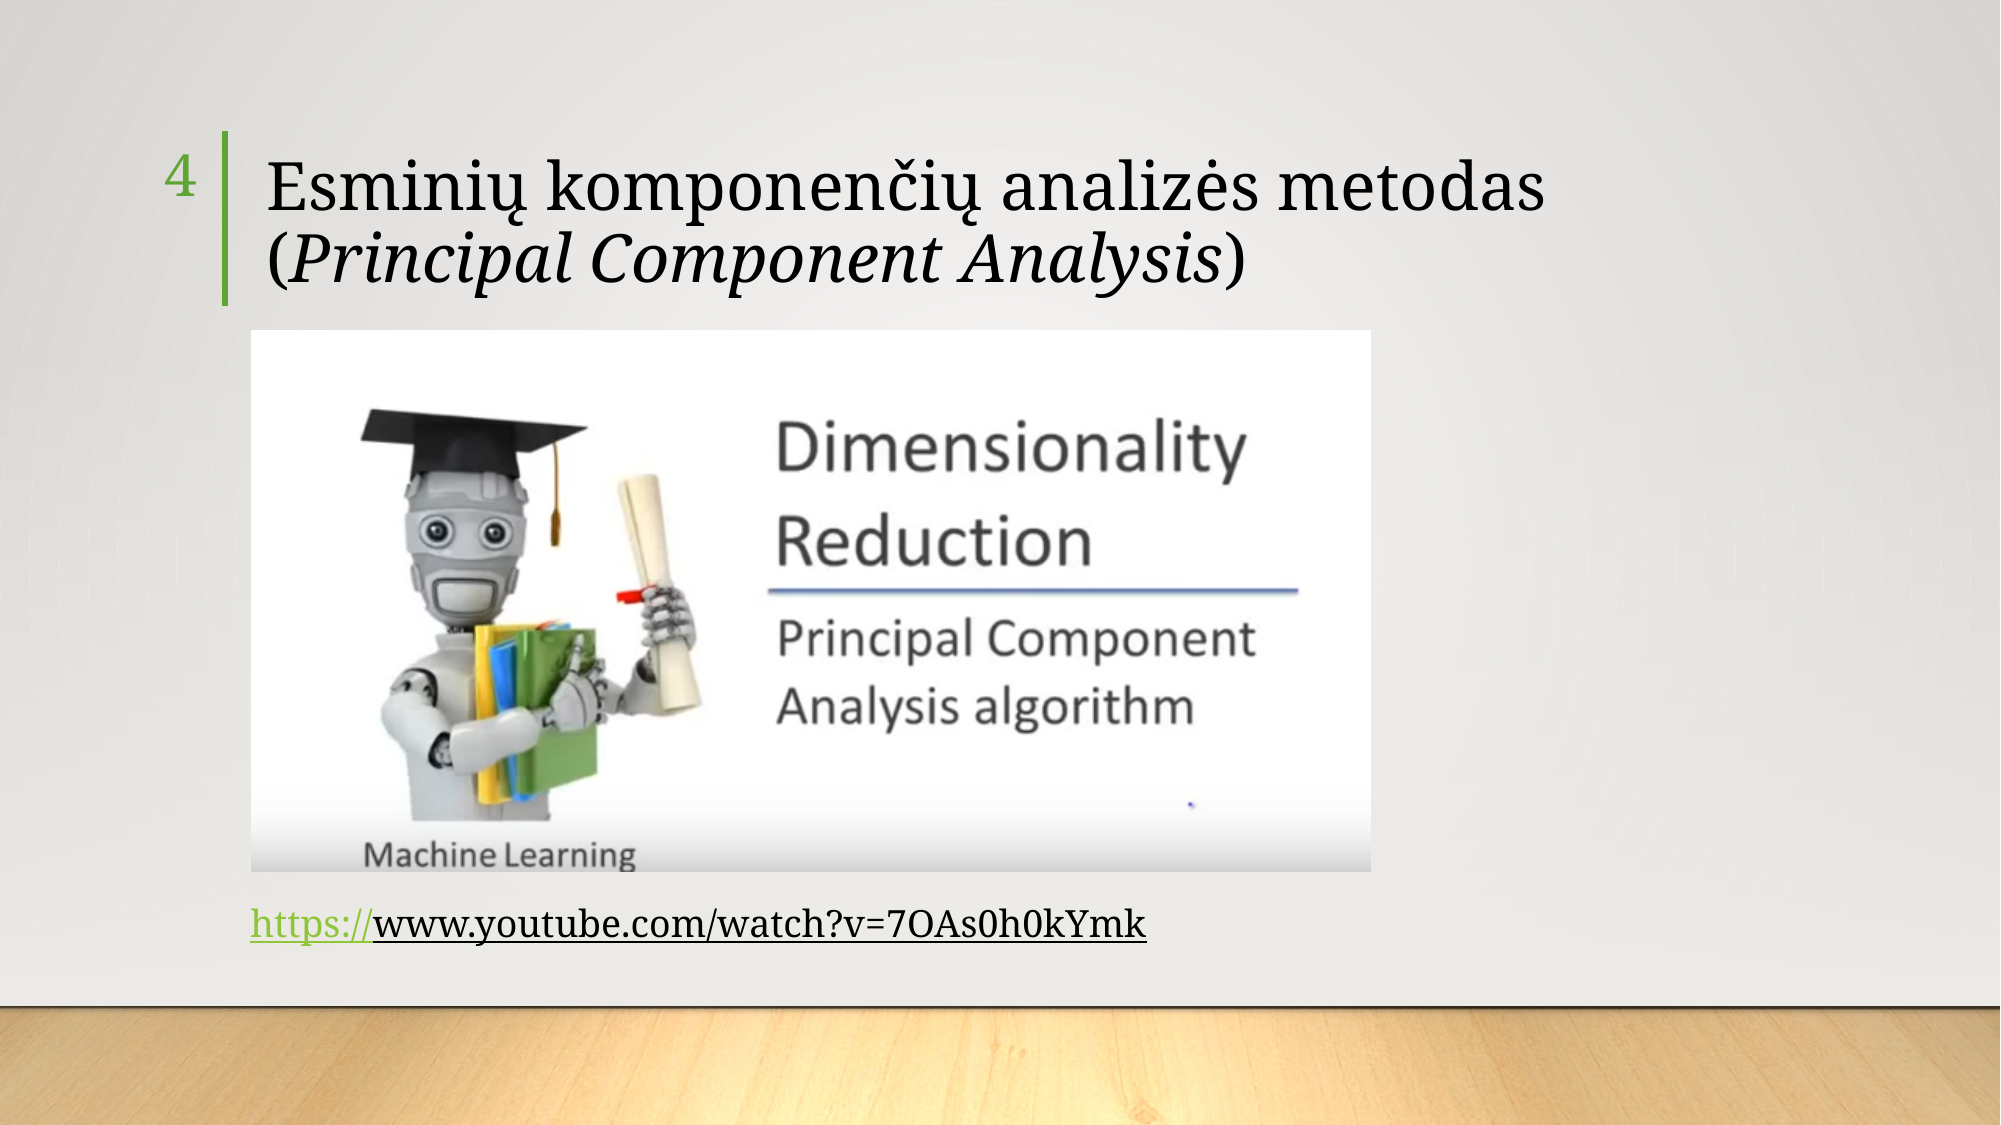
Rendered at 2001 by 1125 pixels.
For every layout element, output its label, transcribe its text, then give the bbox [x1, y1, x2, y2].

picture [0, 1006, 2000, 1125]
text_box https://www.youtube.com/watch?v=7OAs0h0kYmk [235, 892, 1172, 959]
picture [251, 330, 1371, 872]
title Esminių komponenčių analizės metodas (Principal Component Analysis) [251, 131, 1814, 305]
slide_number 4 [78, 131, 212, 254]
